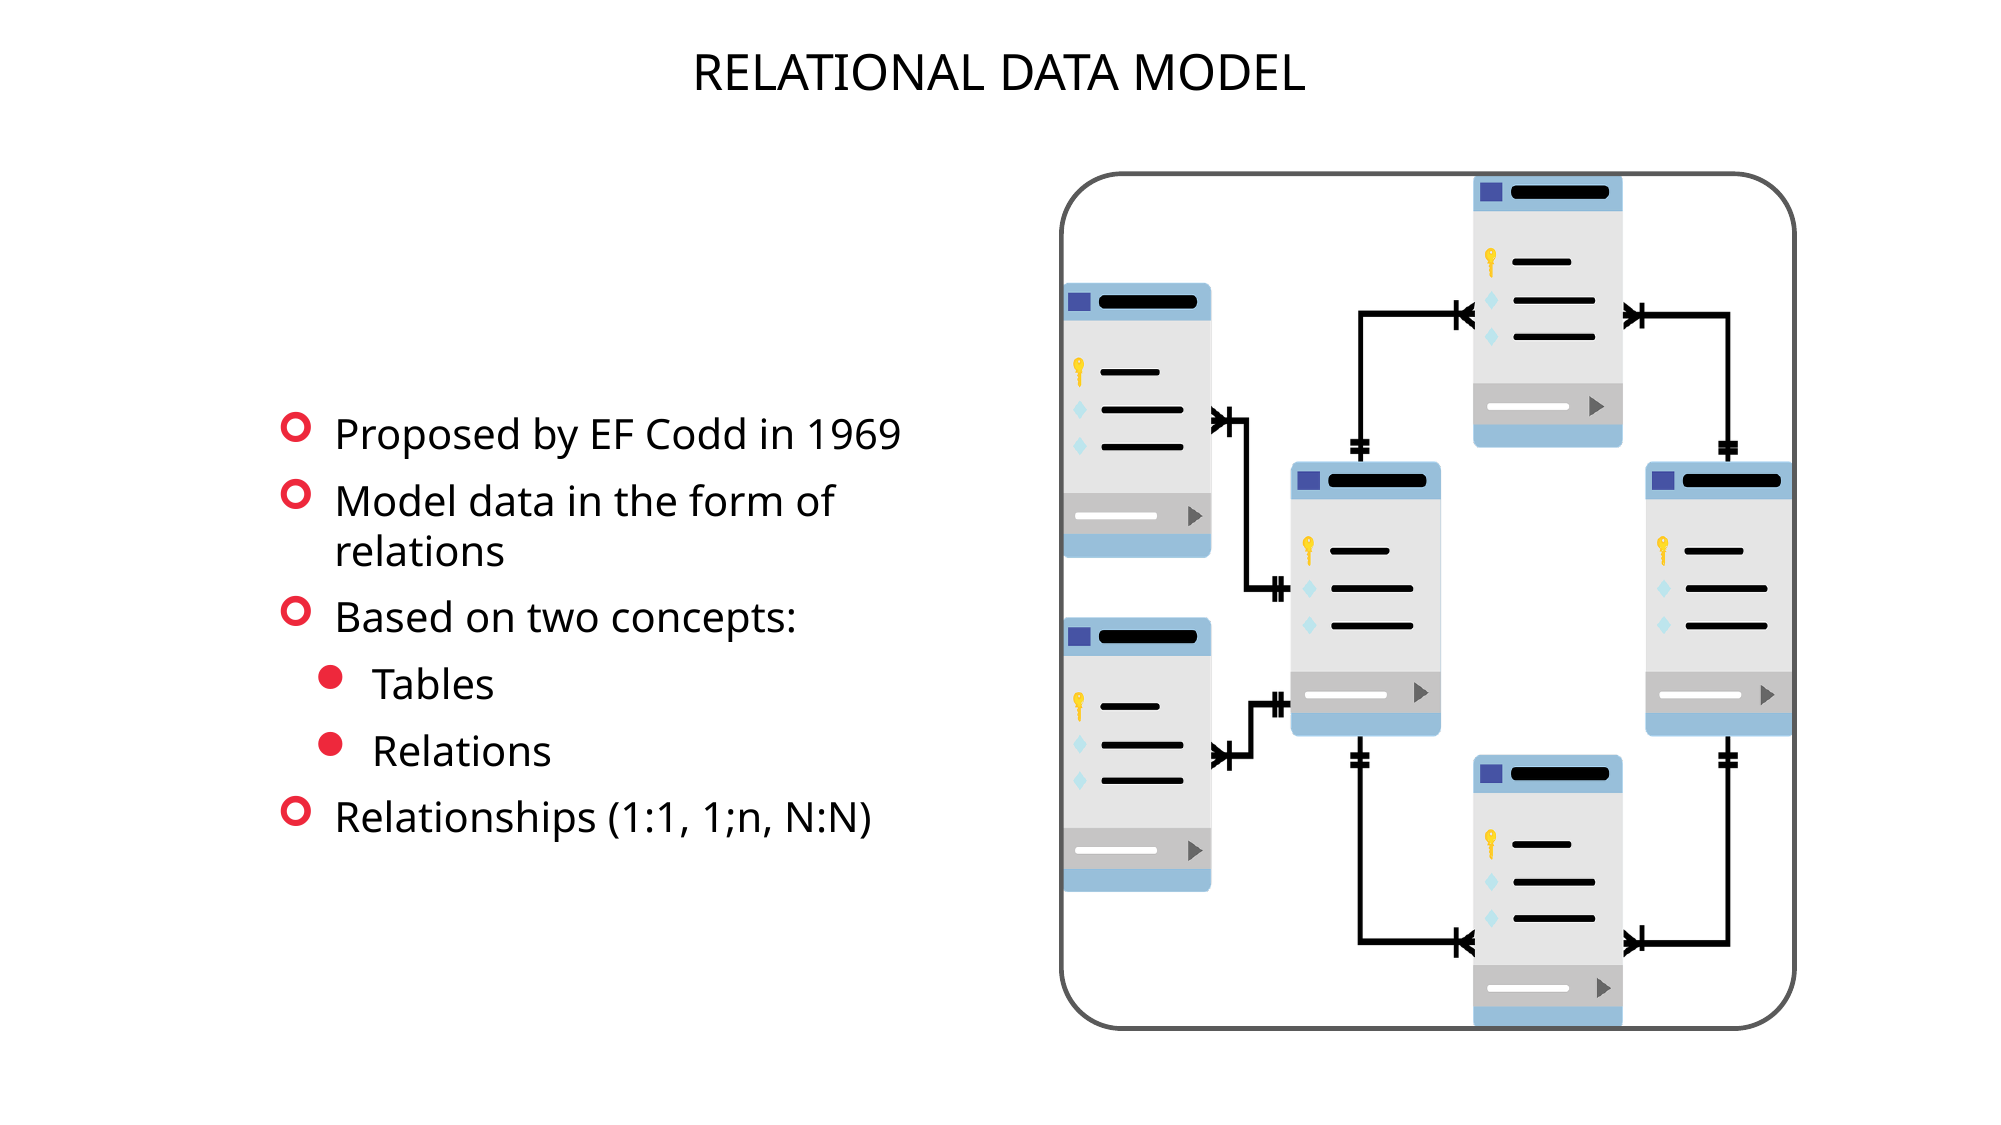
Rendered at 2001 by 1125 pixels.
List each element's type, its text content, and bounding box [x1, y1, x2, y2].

picture [1061, 173, 1795, 1029]
text_box Proposed by EF Codd in 1969 Model data in the form of relations Based on two concepts: Tables Relations Relationships (1:1, 1;n, N:N) [277, 407, 973, 842]
text_box RELATIONAL DATA MODEL [205, 33, 1795, 109]
